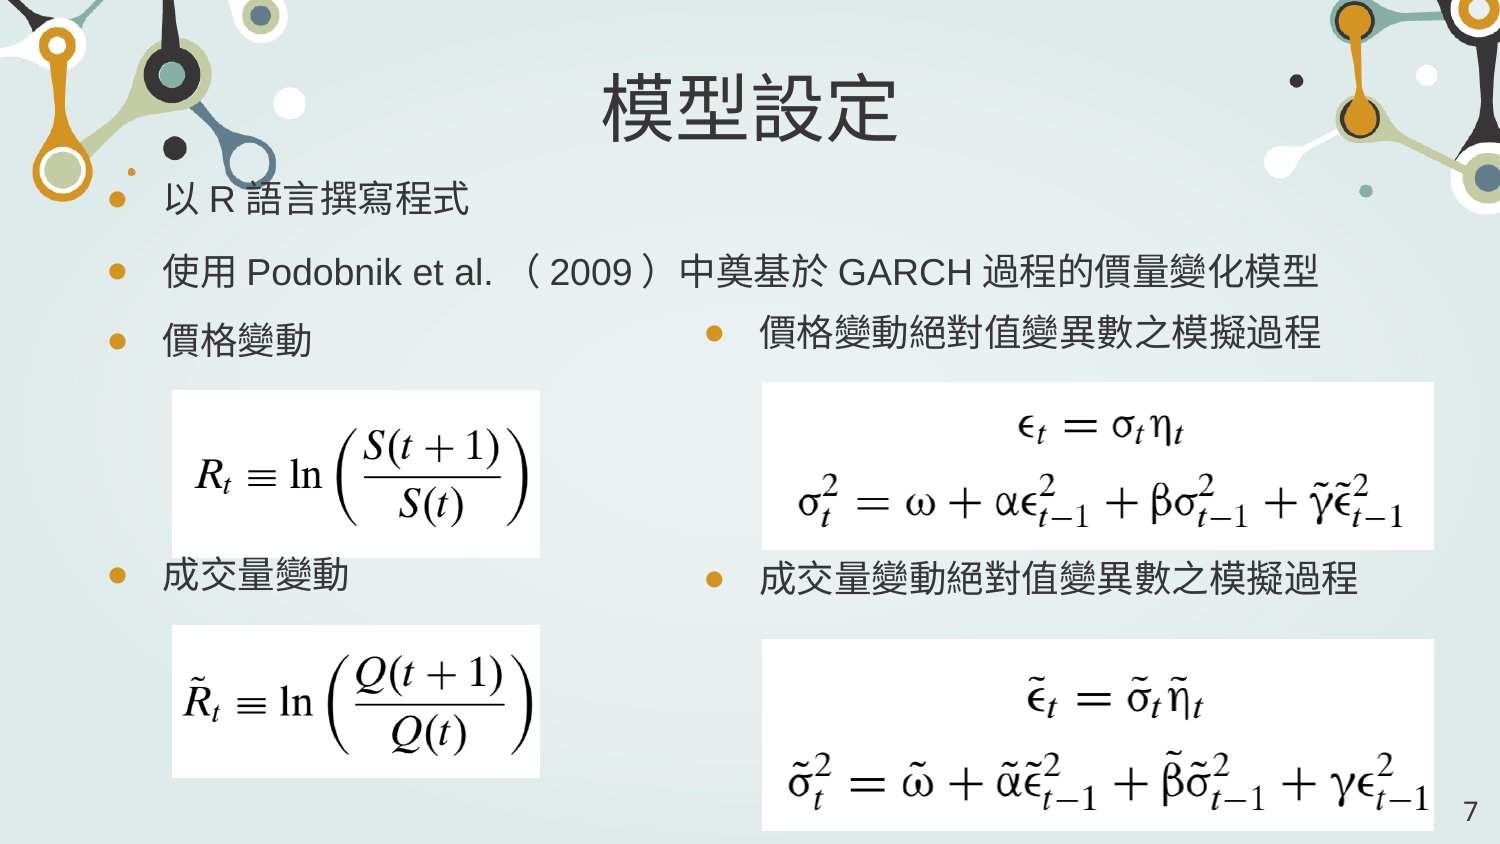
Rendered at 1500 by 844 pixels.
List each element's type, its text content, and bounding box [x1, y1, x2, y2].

subtitle 成交量變動 [72, 463, 373, 668]
subtitle 價格變動絕對值變異數之模擬過程 [669, 221, 1359, 426]
picture [0, 0, 1500, 844]
subtitle 價格變動 [72, 229, 373, 434]
subtitle 以R語言撰寫程式 使用Podobnik et al.（2009）中奠基於GARCH過程的價量變化模型 [72, 87, 1348, 292]
slide_number 7 [1403, 779, 1494, 844]
subtitle 成交量變動絕對值變異數之模擬過程 [669, 467, 1396, 672]
title 模型設定 [397, 46, 1103, 87]
